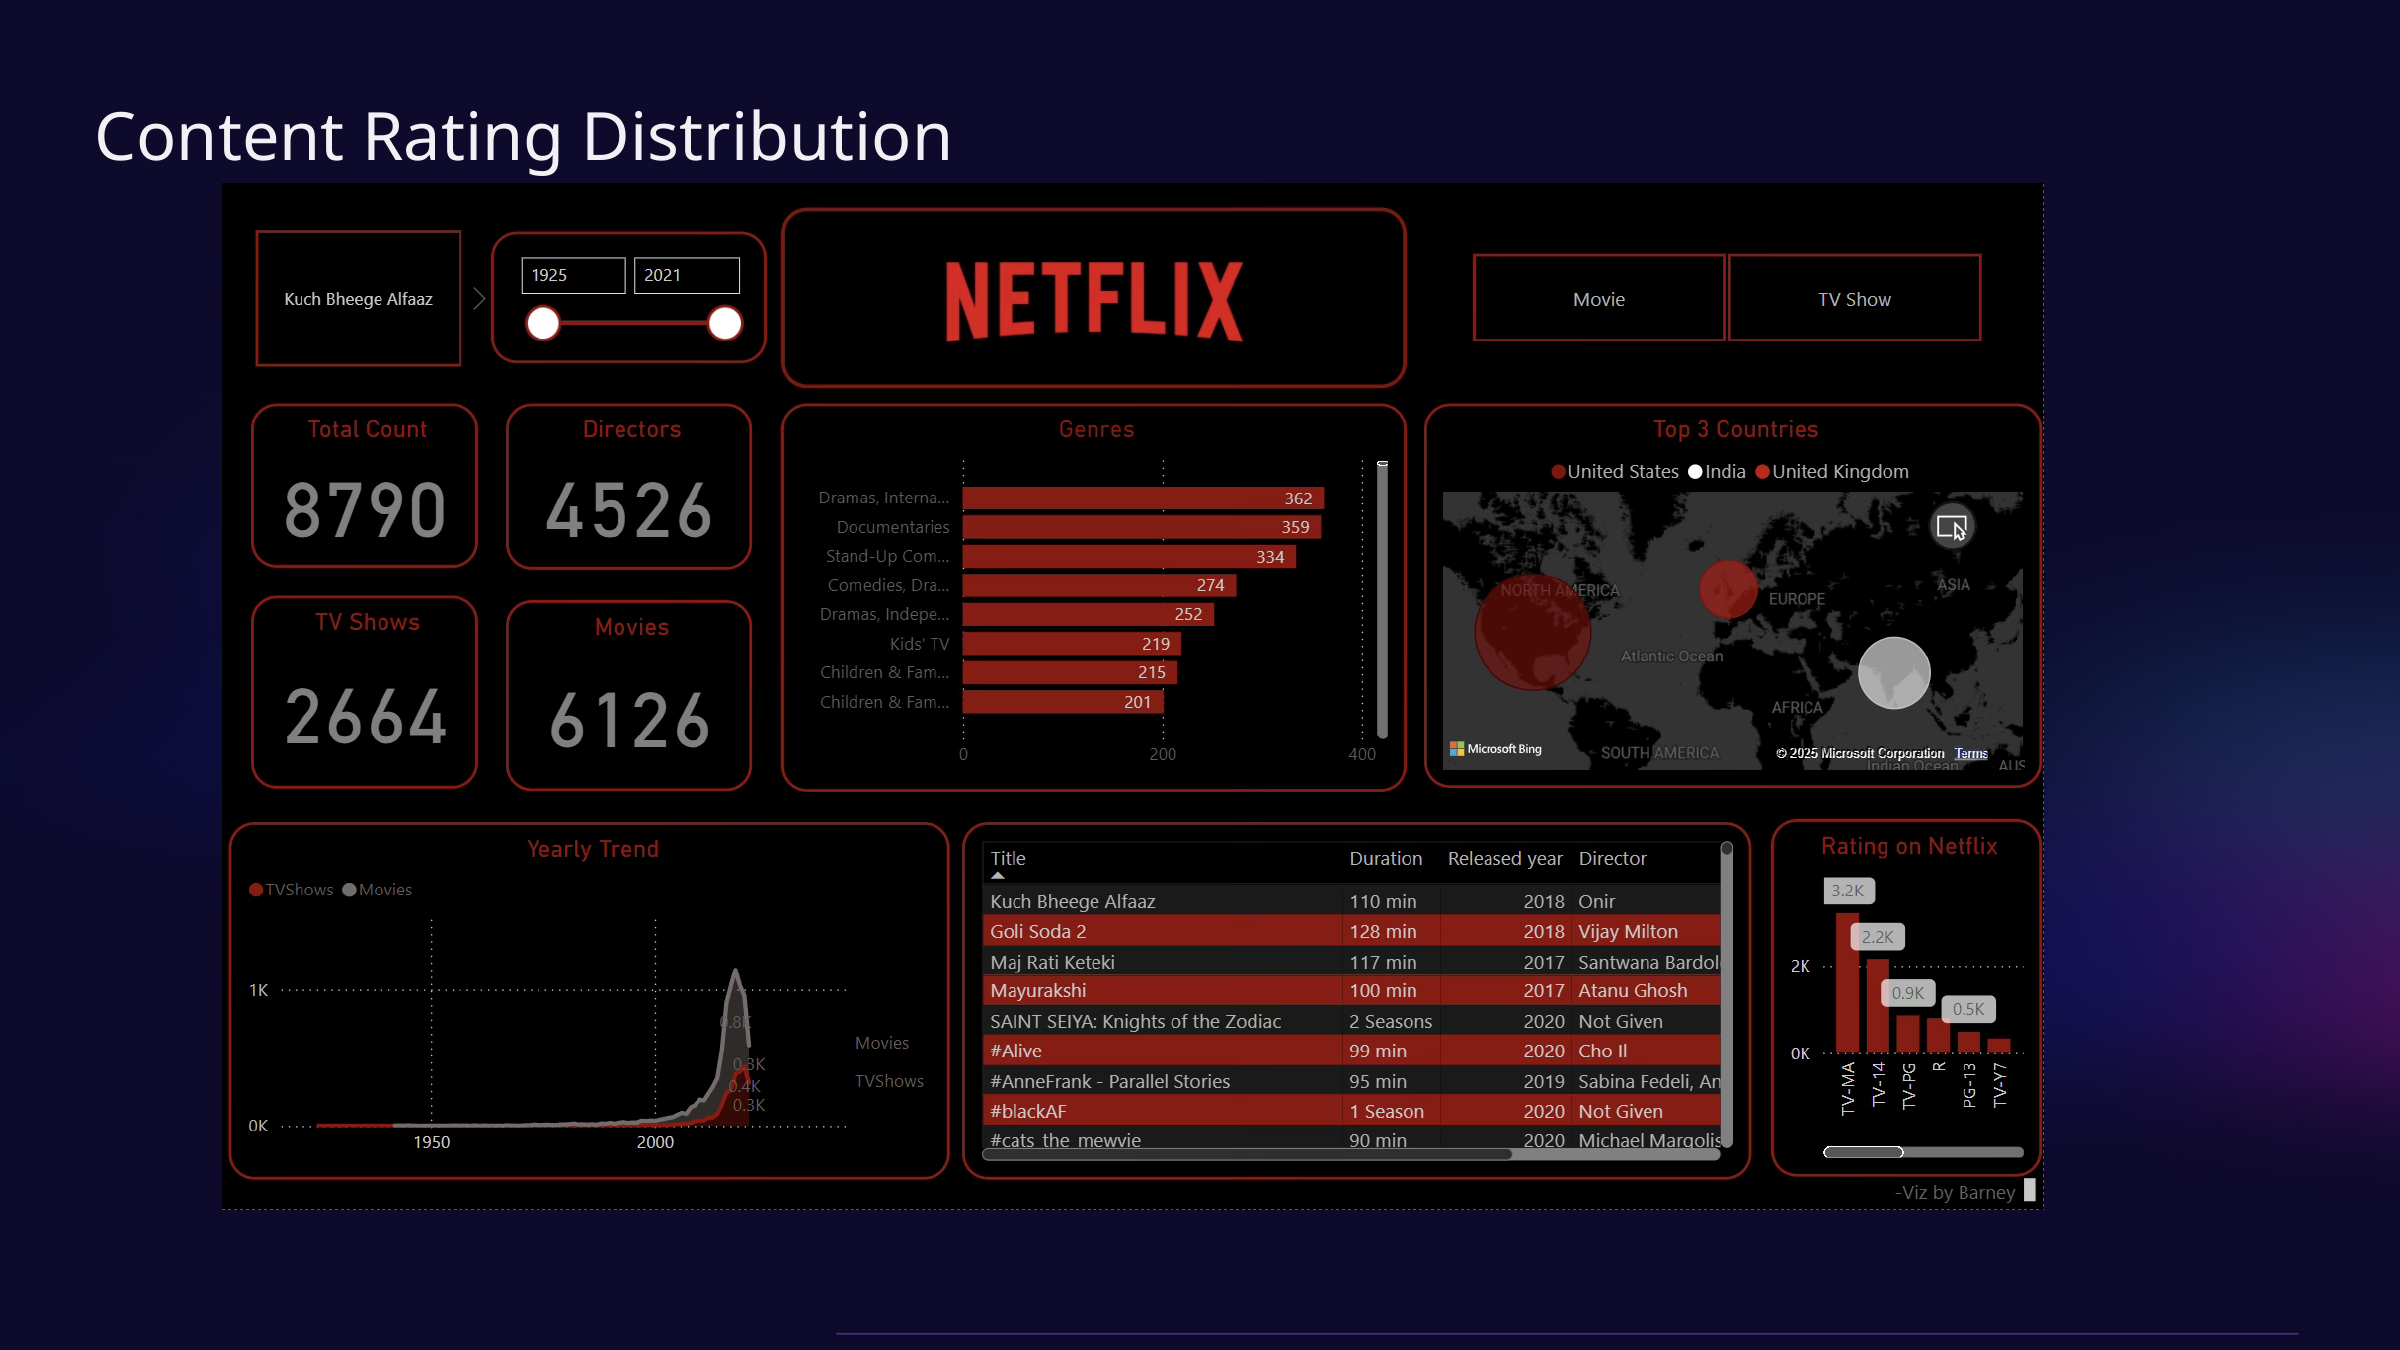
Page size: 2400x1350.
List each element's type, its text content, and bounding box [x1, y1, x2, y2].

text_box Content Rating Distribution [94, 74, 1033, 159]
picture [221, 183, 2044, 1211]
